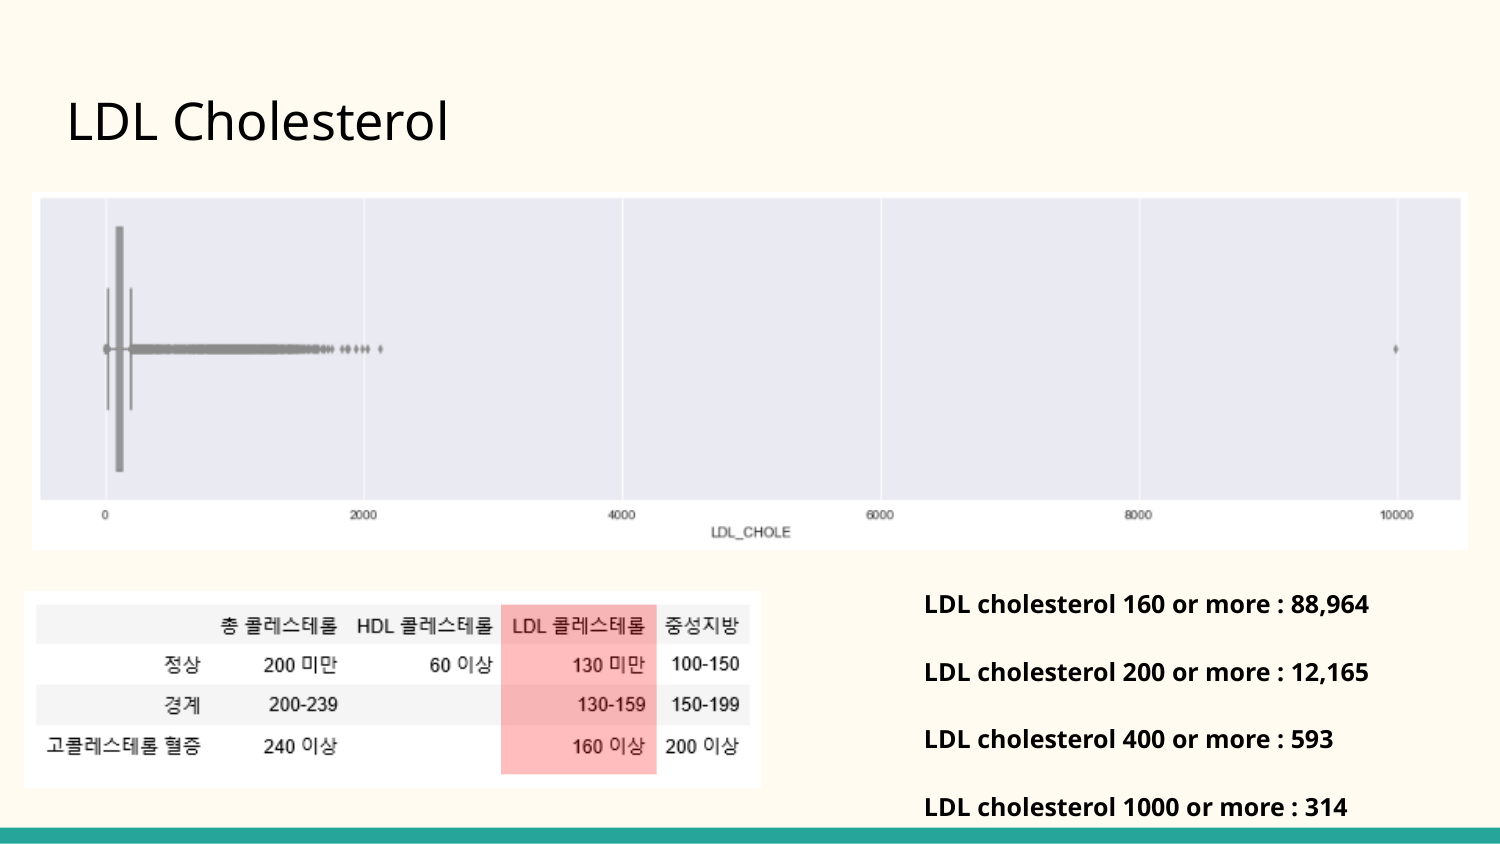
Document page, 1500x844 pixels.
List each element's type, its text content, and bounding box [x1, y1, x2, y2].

picture [24, 590, 762, 789]
title LDL Cholesterol [51, 72, 1449, 174]
list LDL cholesterol 160 or more : 88,964 LDL cholesterol 200 or more : 12,165 LDL cholesterol 400 or more : 593 LDL cholesterol 1000 or more : 314 [908, 568, 1404, 796]
picture [31, 192, 1469, 550]
